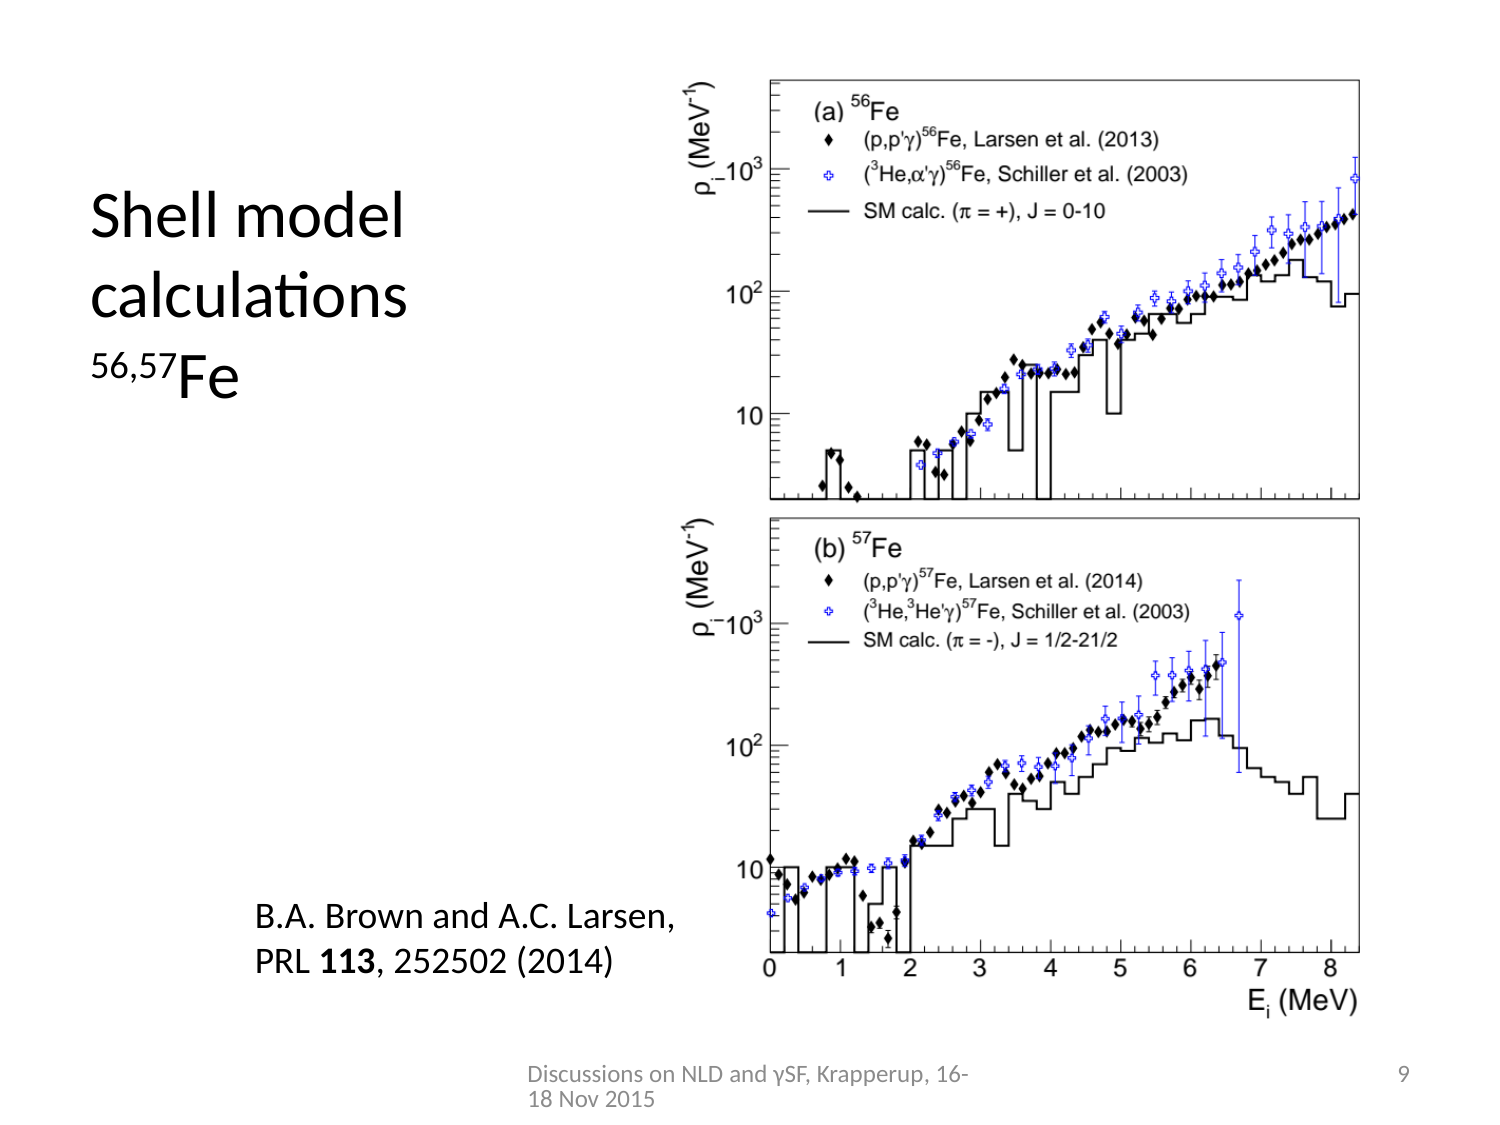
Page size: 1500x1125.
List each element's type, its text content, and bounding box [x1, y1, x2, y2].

picture [677, 0, 1473, 1029]
footer Discussions on NLD and γSF, Krapperup, 16-18 Nov 2015 [512, 1042, 988, 1103]
text_box B.A. Brown and A.C. Larsen, PRL 113, 252502 (2014) [240, 883, 675, 1034]
title Shell model calculations 56,57Fe [75, 45, 596, 538]
slide_number 9 [1074, 1042, 1425, 1103]
